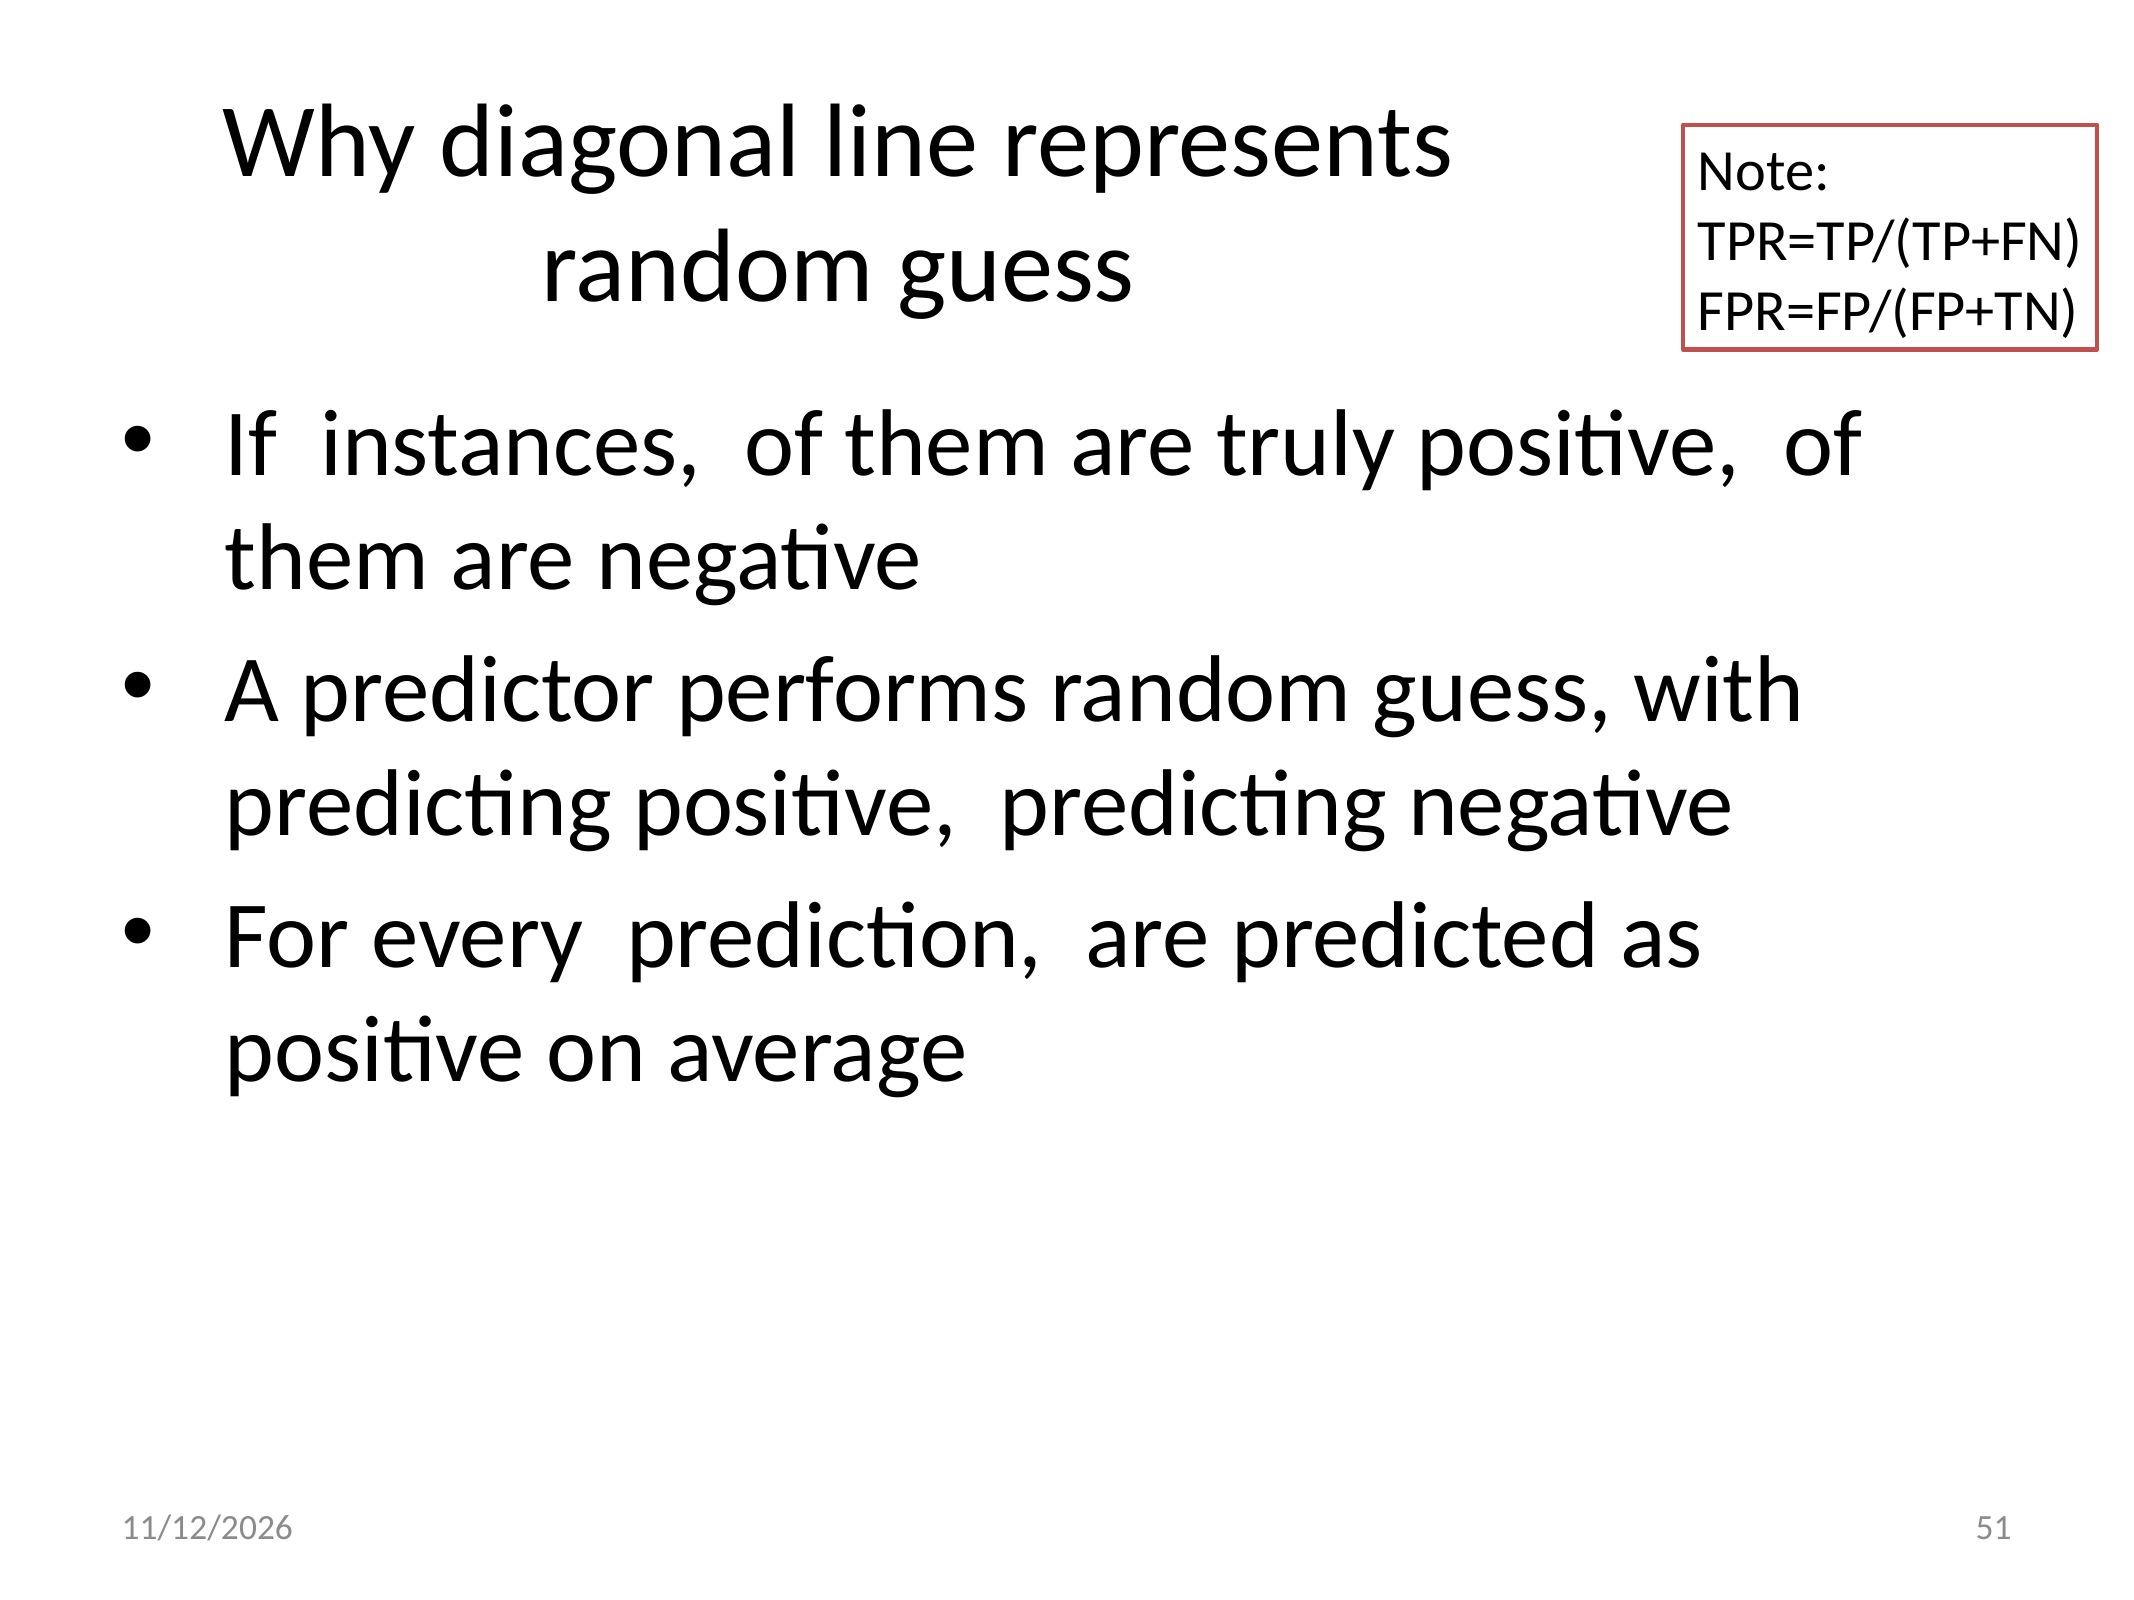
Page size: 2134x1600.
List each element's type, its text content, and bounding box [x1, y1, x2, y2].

slide_number 51 [1528, 1482, 2027, 1569]
text_box Note: TPR=TP/(TP+FN) FPR=FP/(FP+TN) [1681, 123, 2099, 352]
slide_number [106, 1482, 605, 1569]
title Why diagonal line represents random guess [106, 64, 1571, 331]
